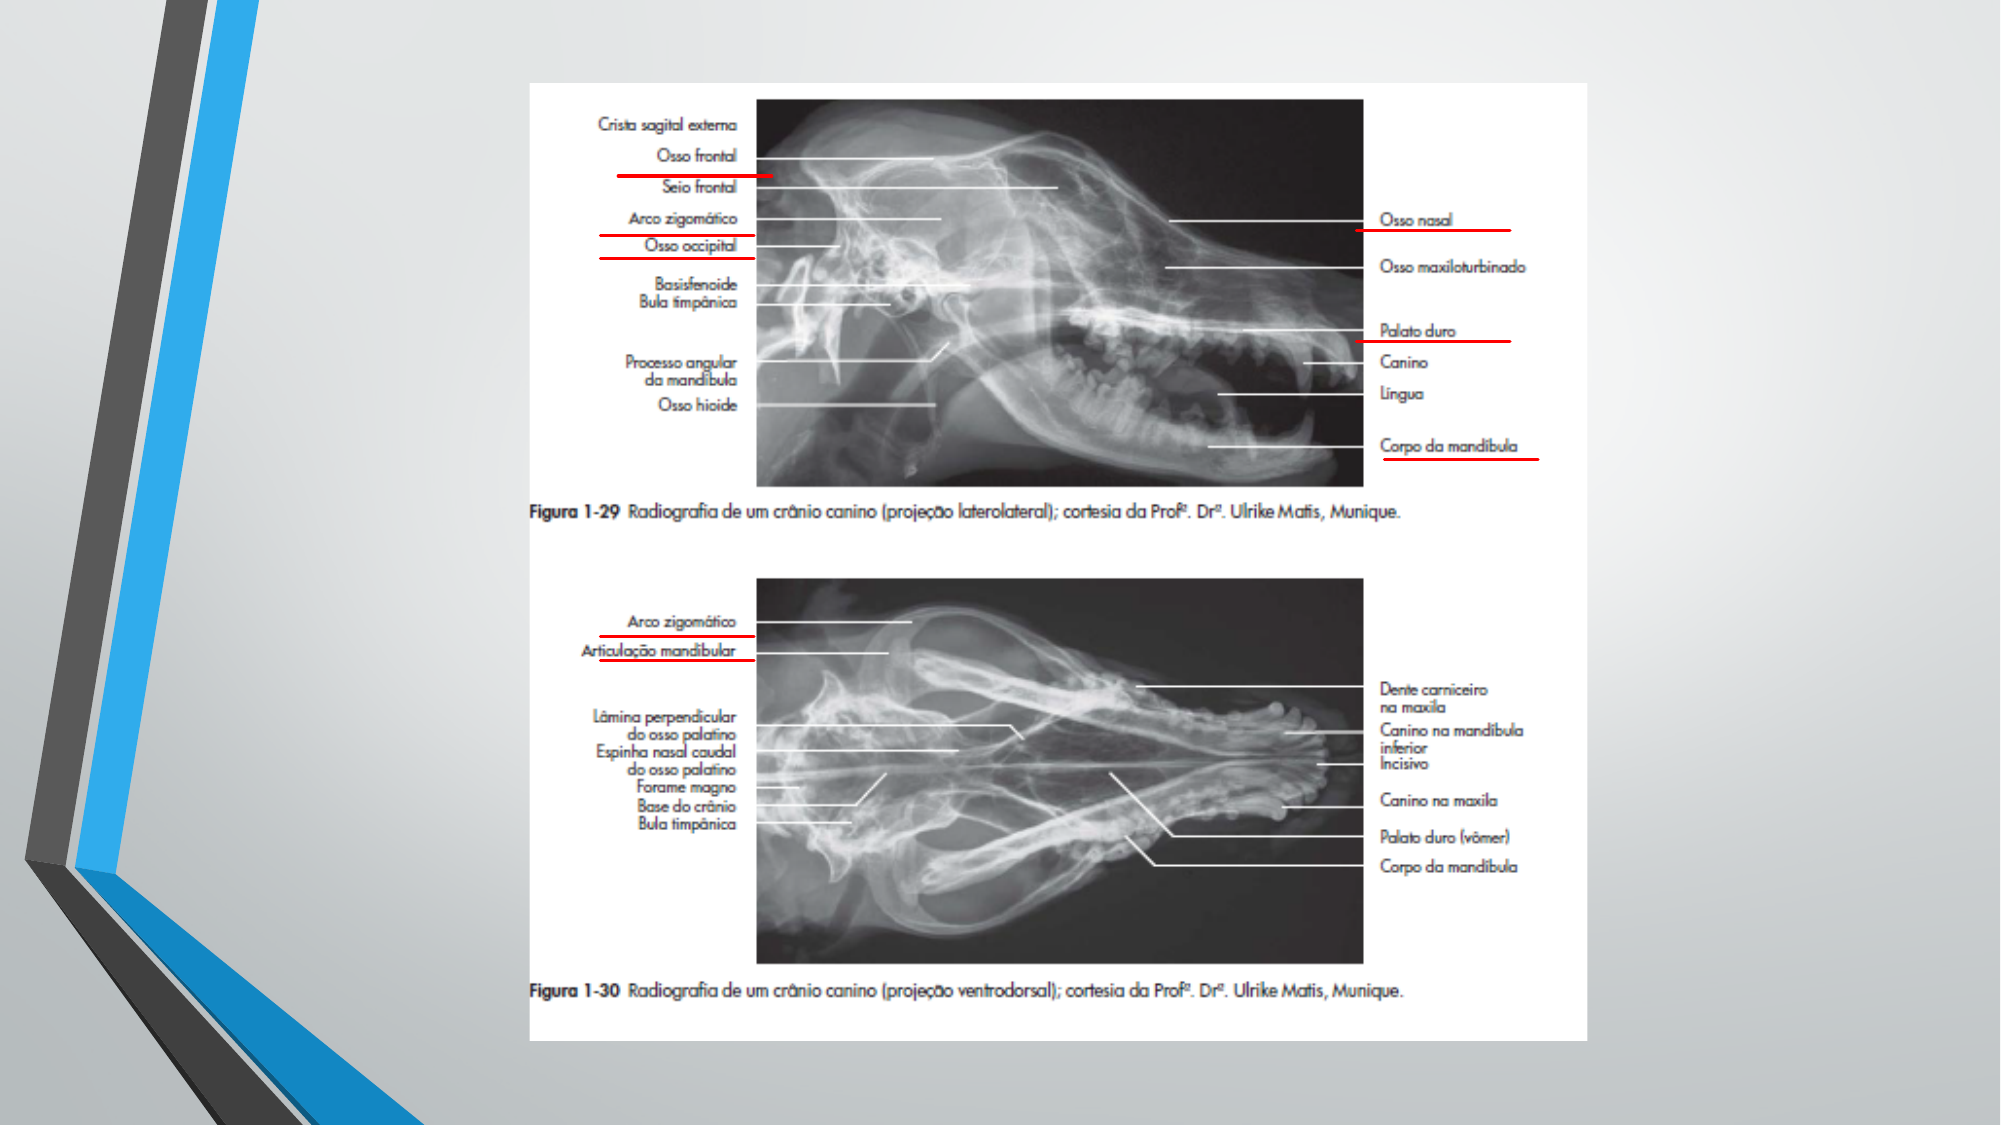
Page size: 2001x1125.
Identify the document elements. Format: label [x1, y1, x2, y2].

picture [529, 83, 1588, 1042]
